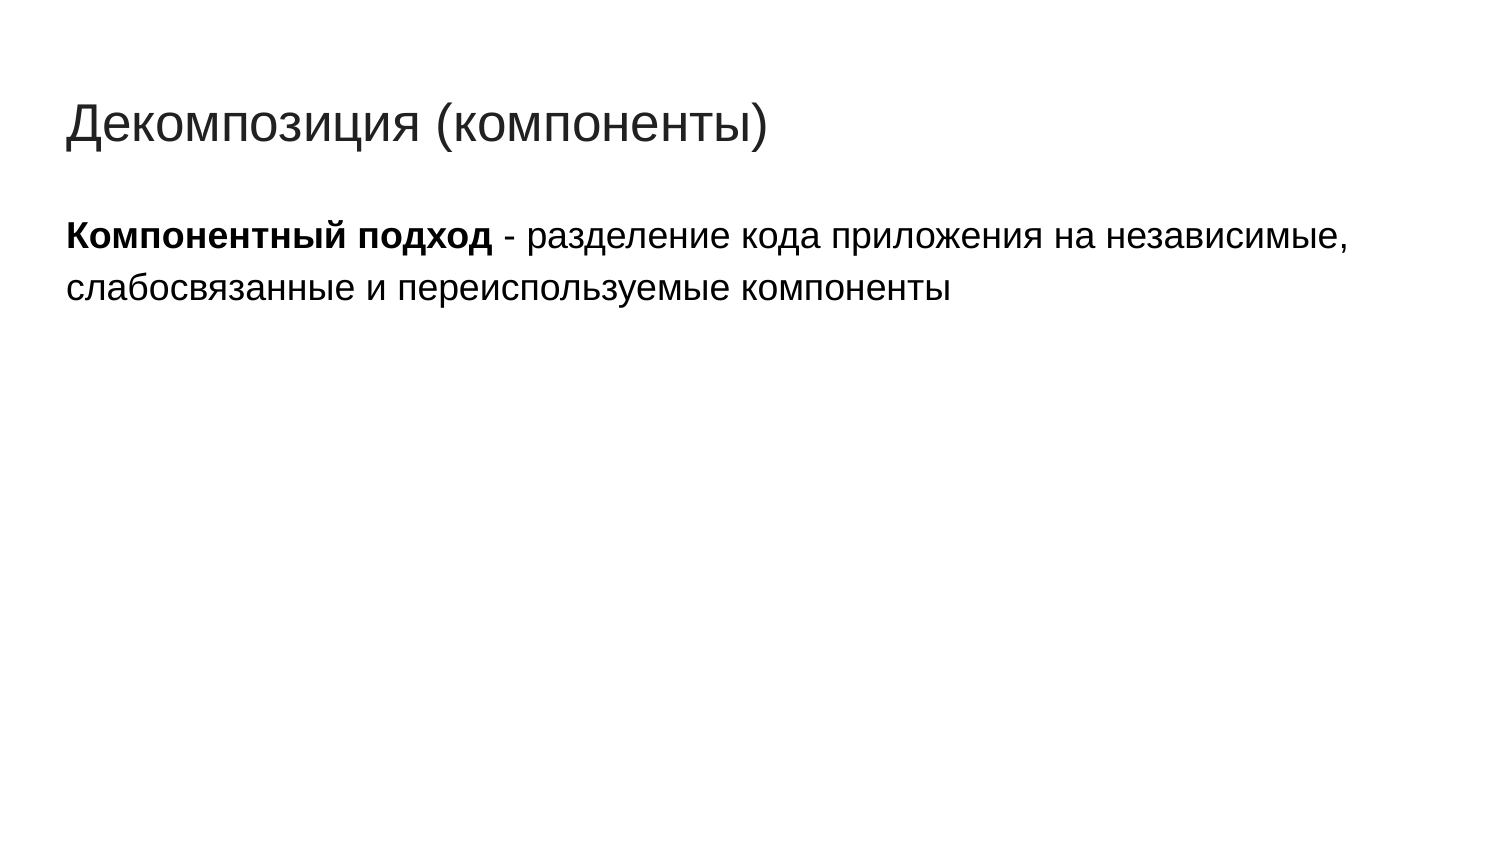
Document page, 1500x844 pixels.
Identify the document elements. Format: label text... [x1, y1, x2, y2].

title Декомпозиция (компоненты) [51, 72, 1449, 167]
list Компонентный подход - разделение кода приложения на независимые, слабосвязанные и переиспользуемые компоненты [51, 189, 1449, 750]
